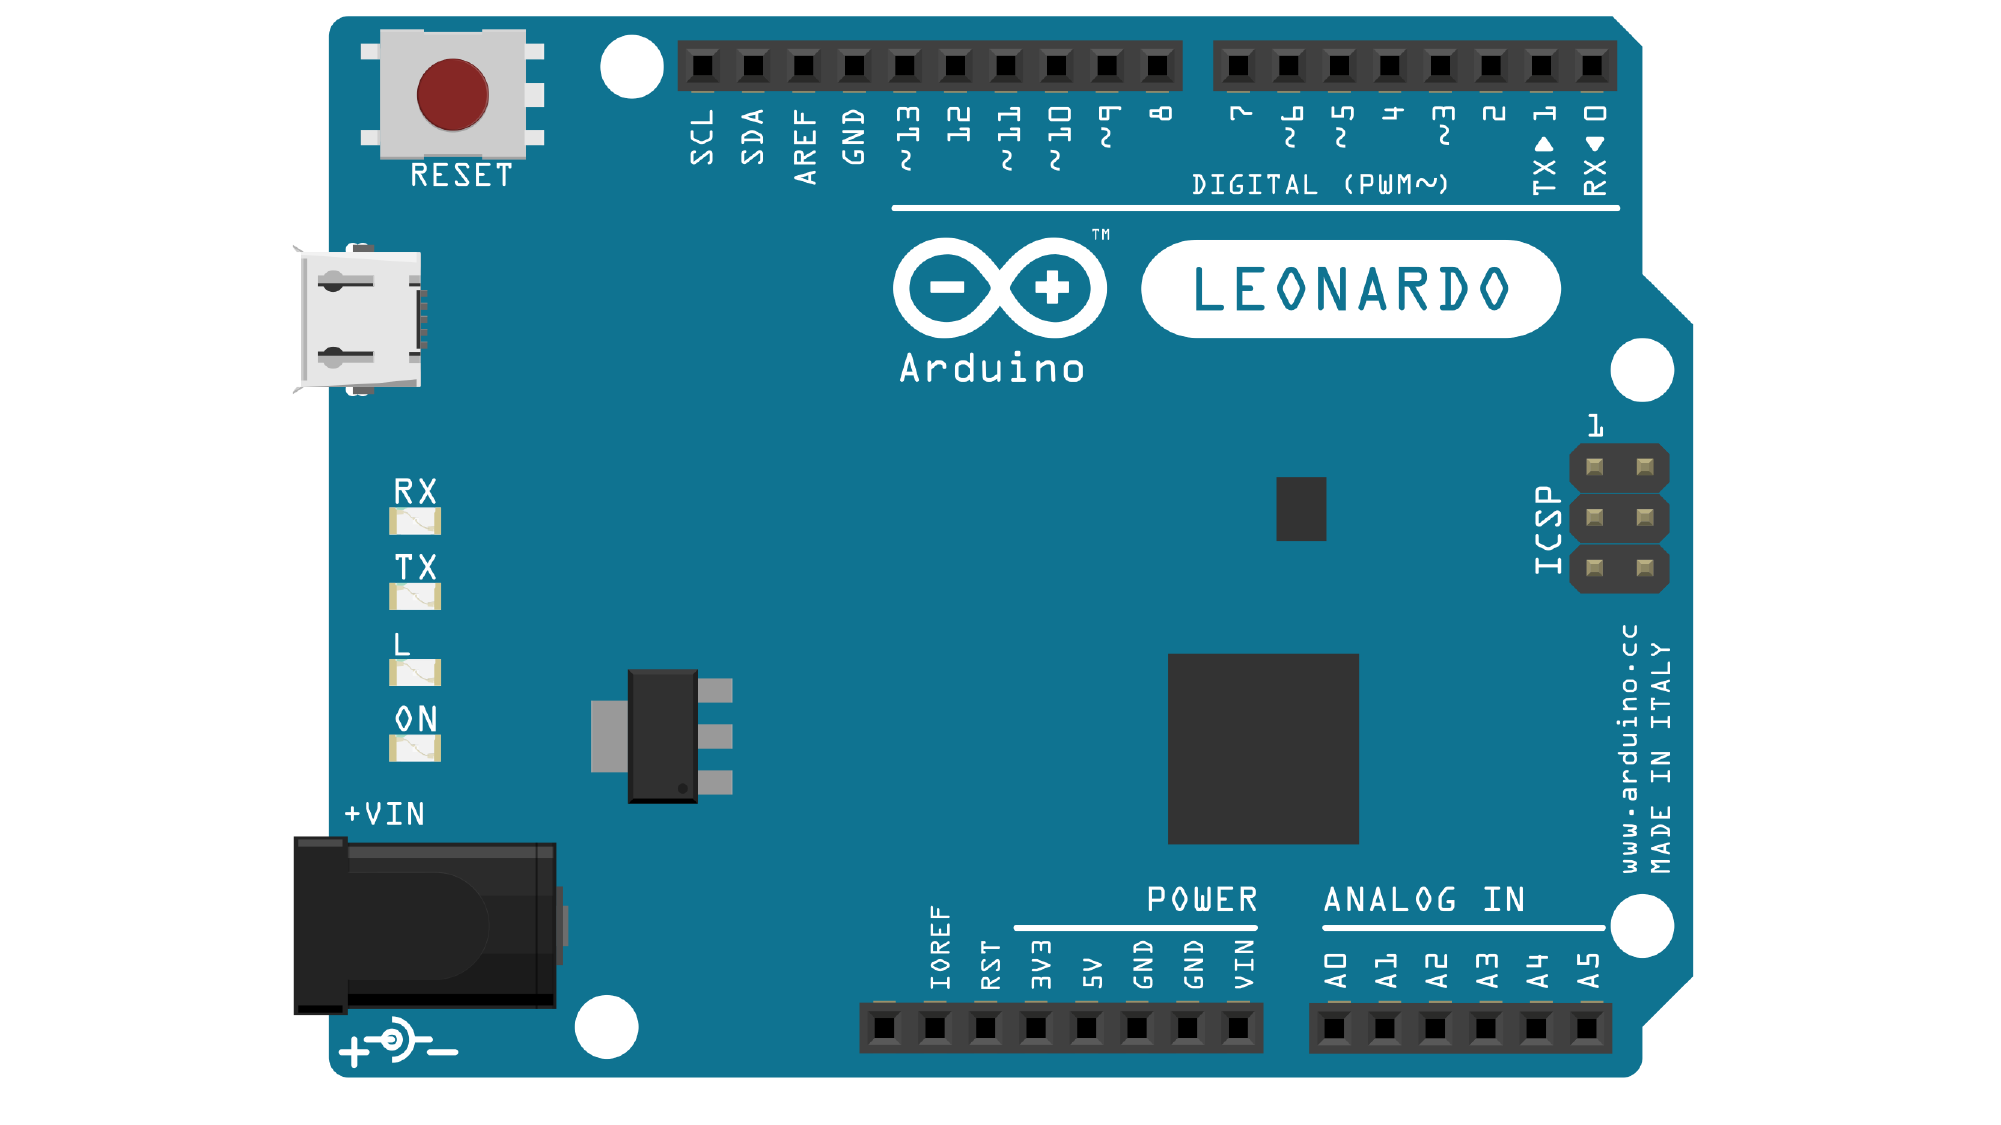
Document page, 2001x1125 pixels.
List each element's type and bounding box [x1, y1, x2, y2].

picture [241, 0, 1759, 1125]
